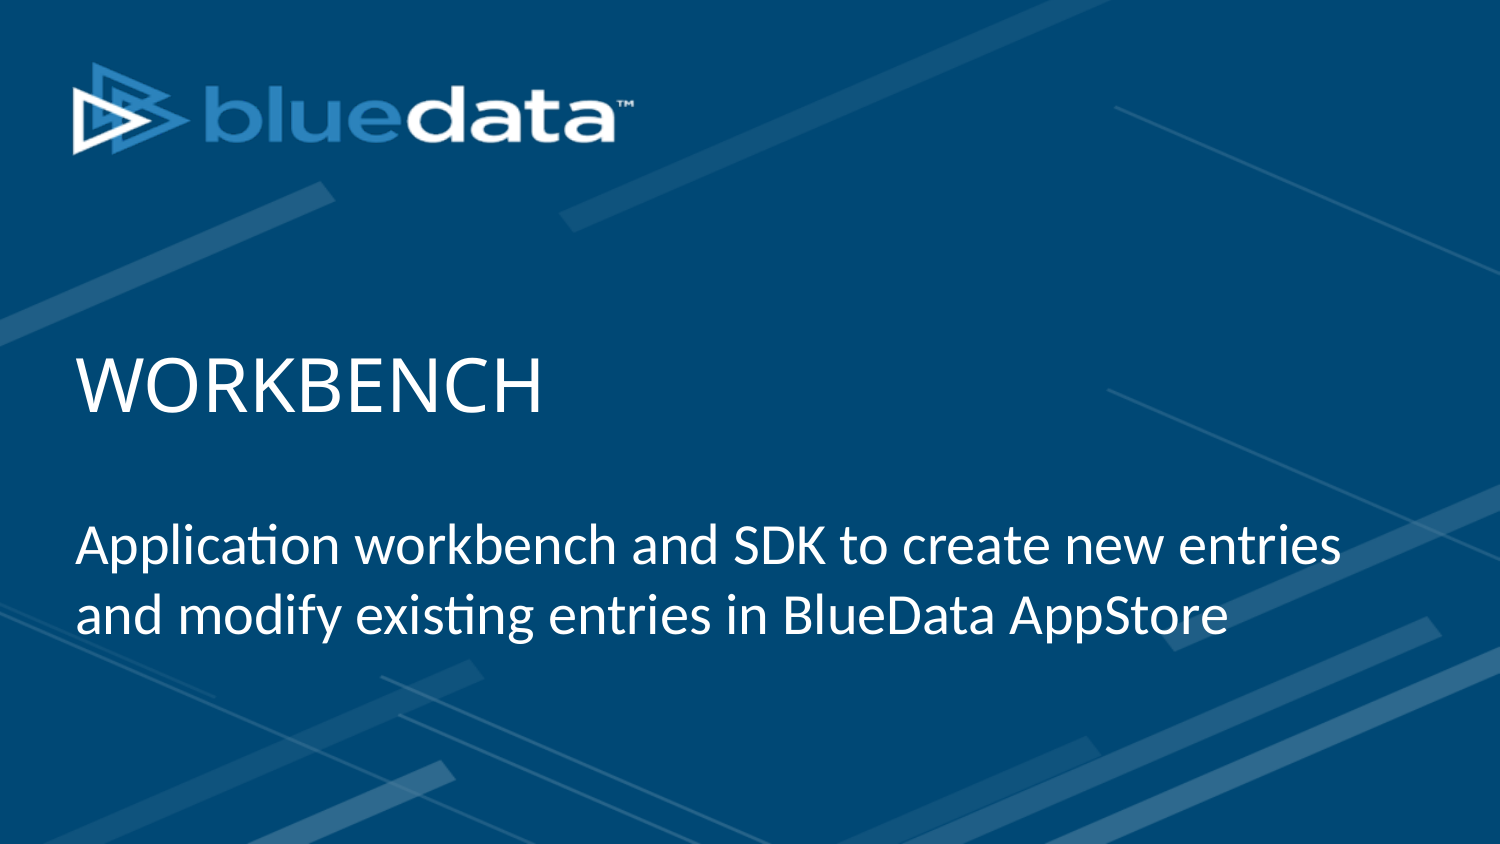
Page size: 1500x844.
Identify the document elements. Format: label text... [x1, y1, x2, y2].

title workbench [75, 337, 1425, 506]
picture [0, 0, 1500, 844]
subtitle Application workbench and SDK to create new entries and modify existing entries in BlueData AppStore [75, 506, 1425, 722]
